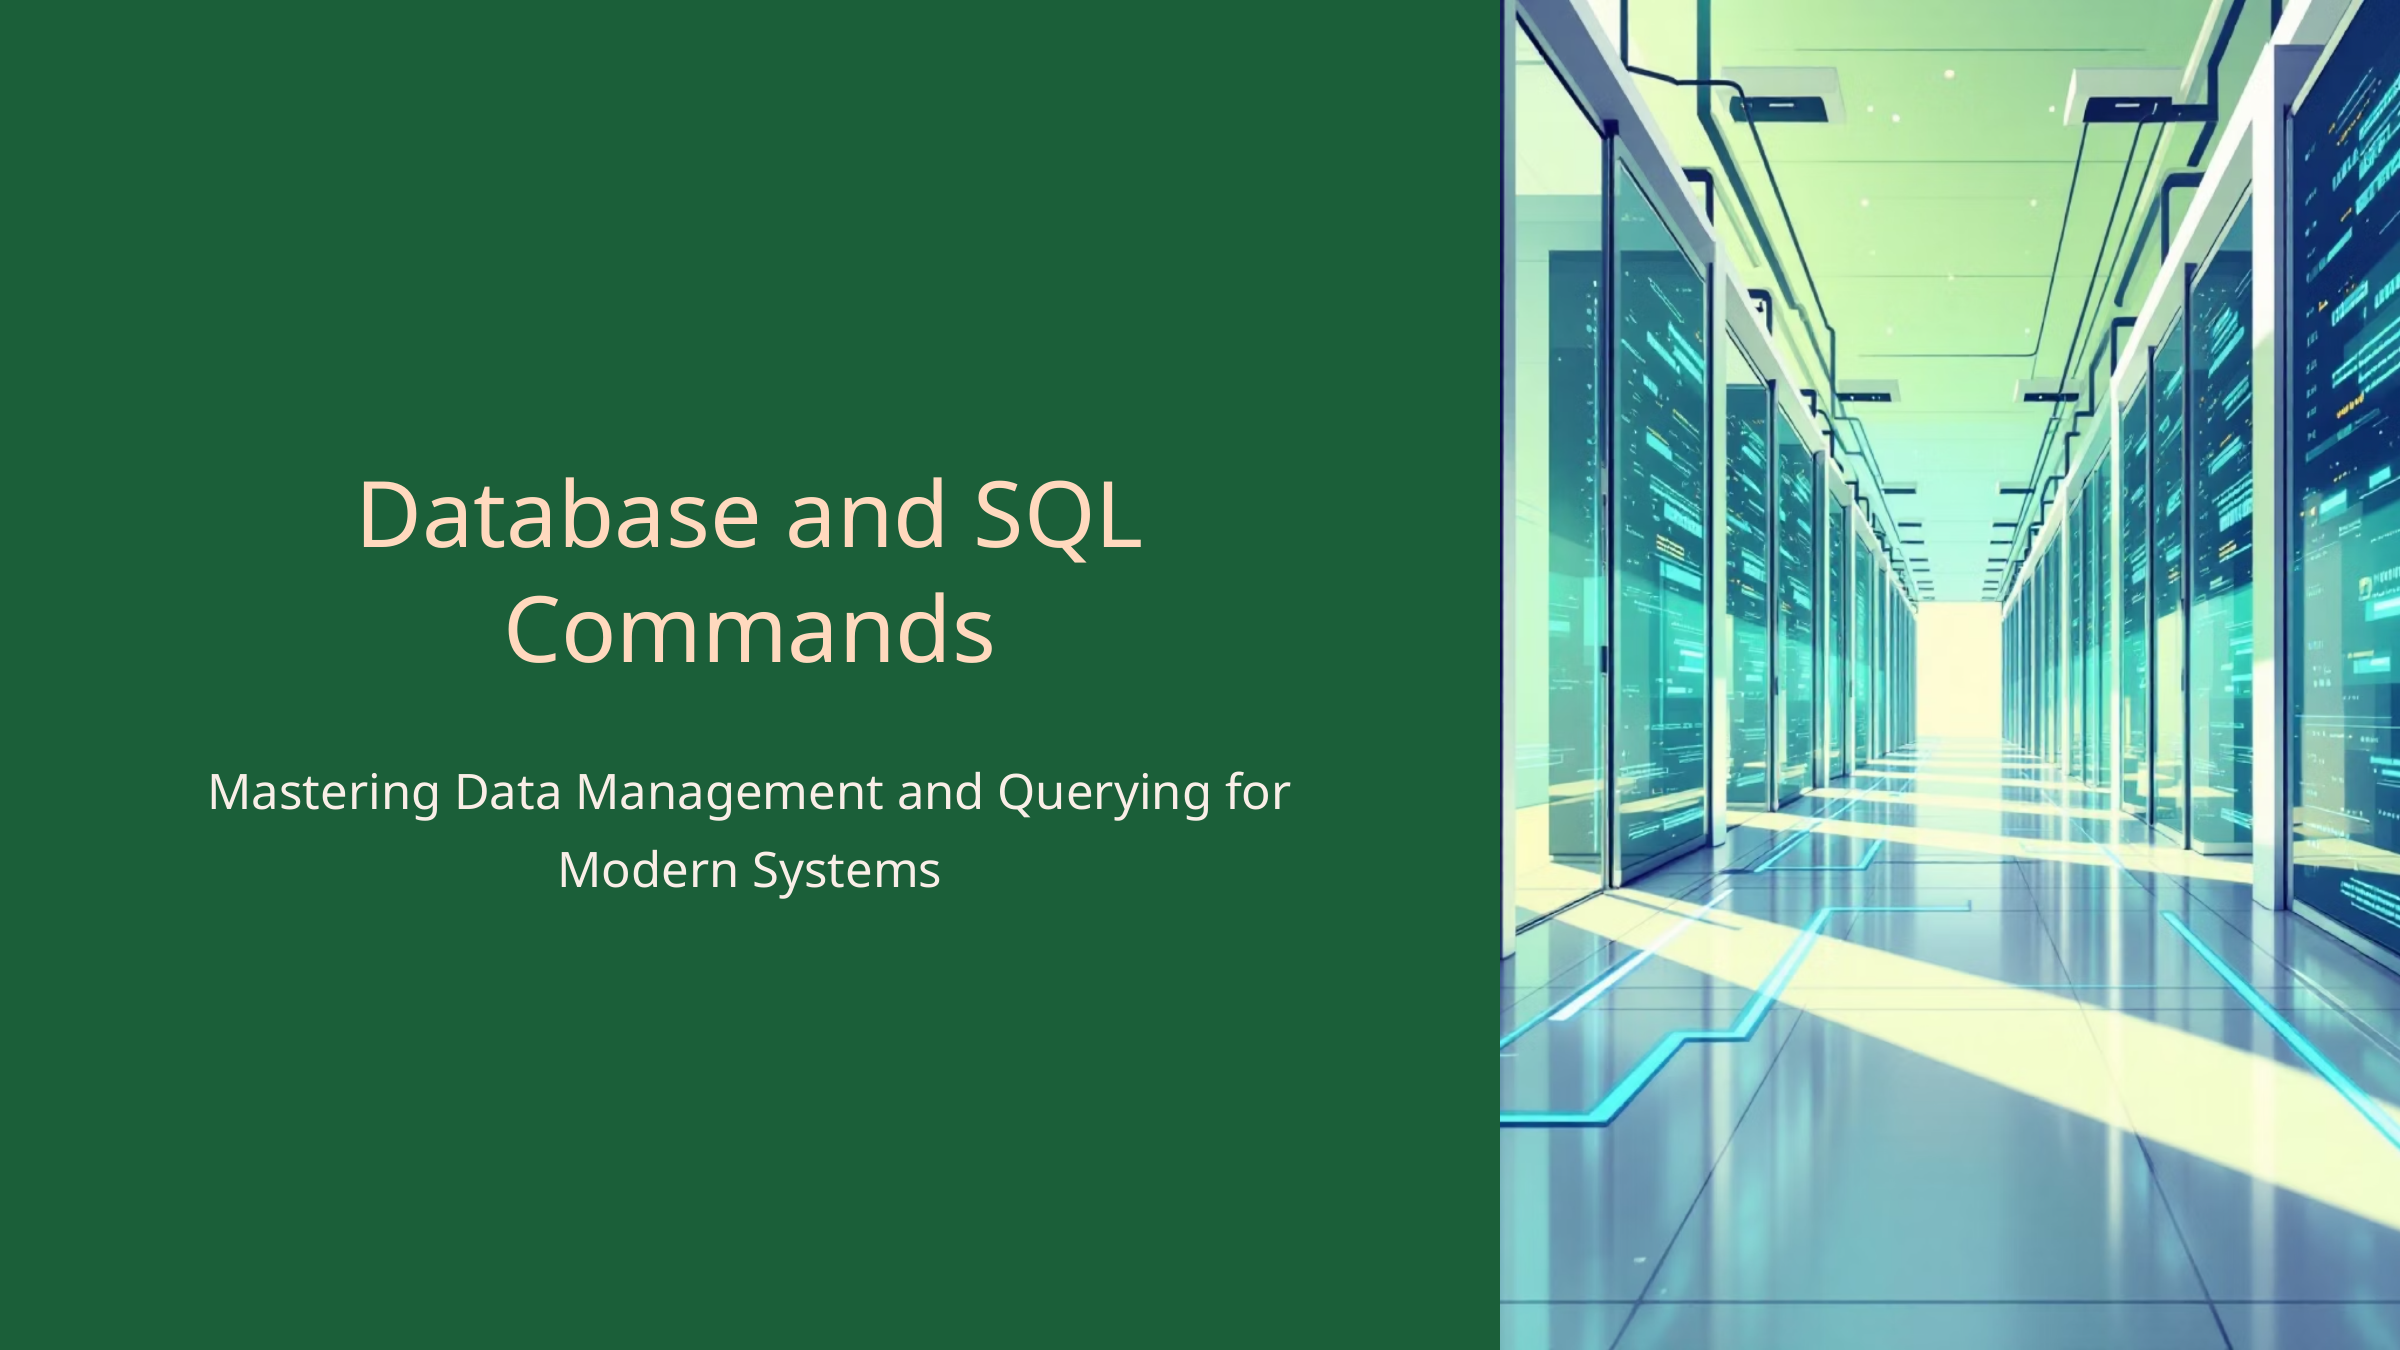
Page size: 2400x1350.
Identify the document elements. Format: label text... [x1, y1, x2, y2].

text_box Mastering Data Management and Querying for Modern Systems [137, 741, 1363, 899]
picture [1499, 0, 2400, 1350]
text_box Database and SQL Commands [137, 451, 1363, 683]
